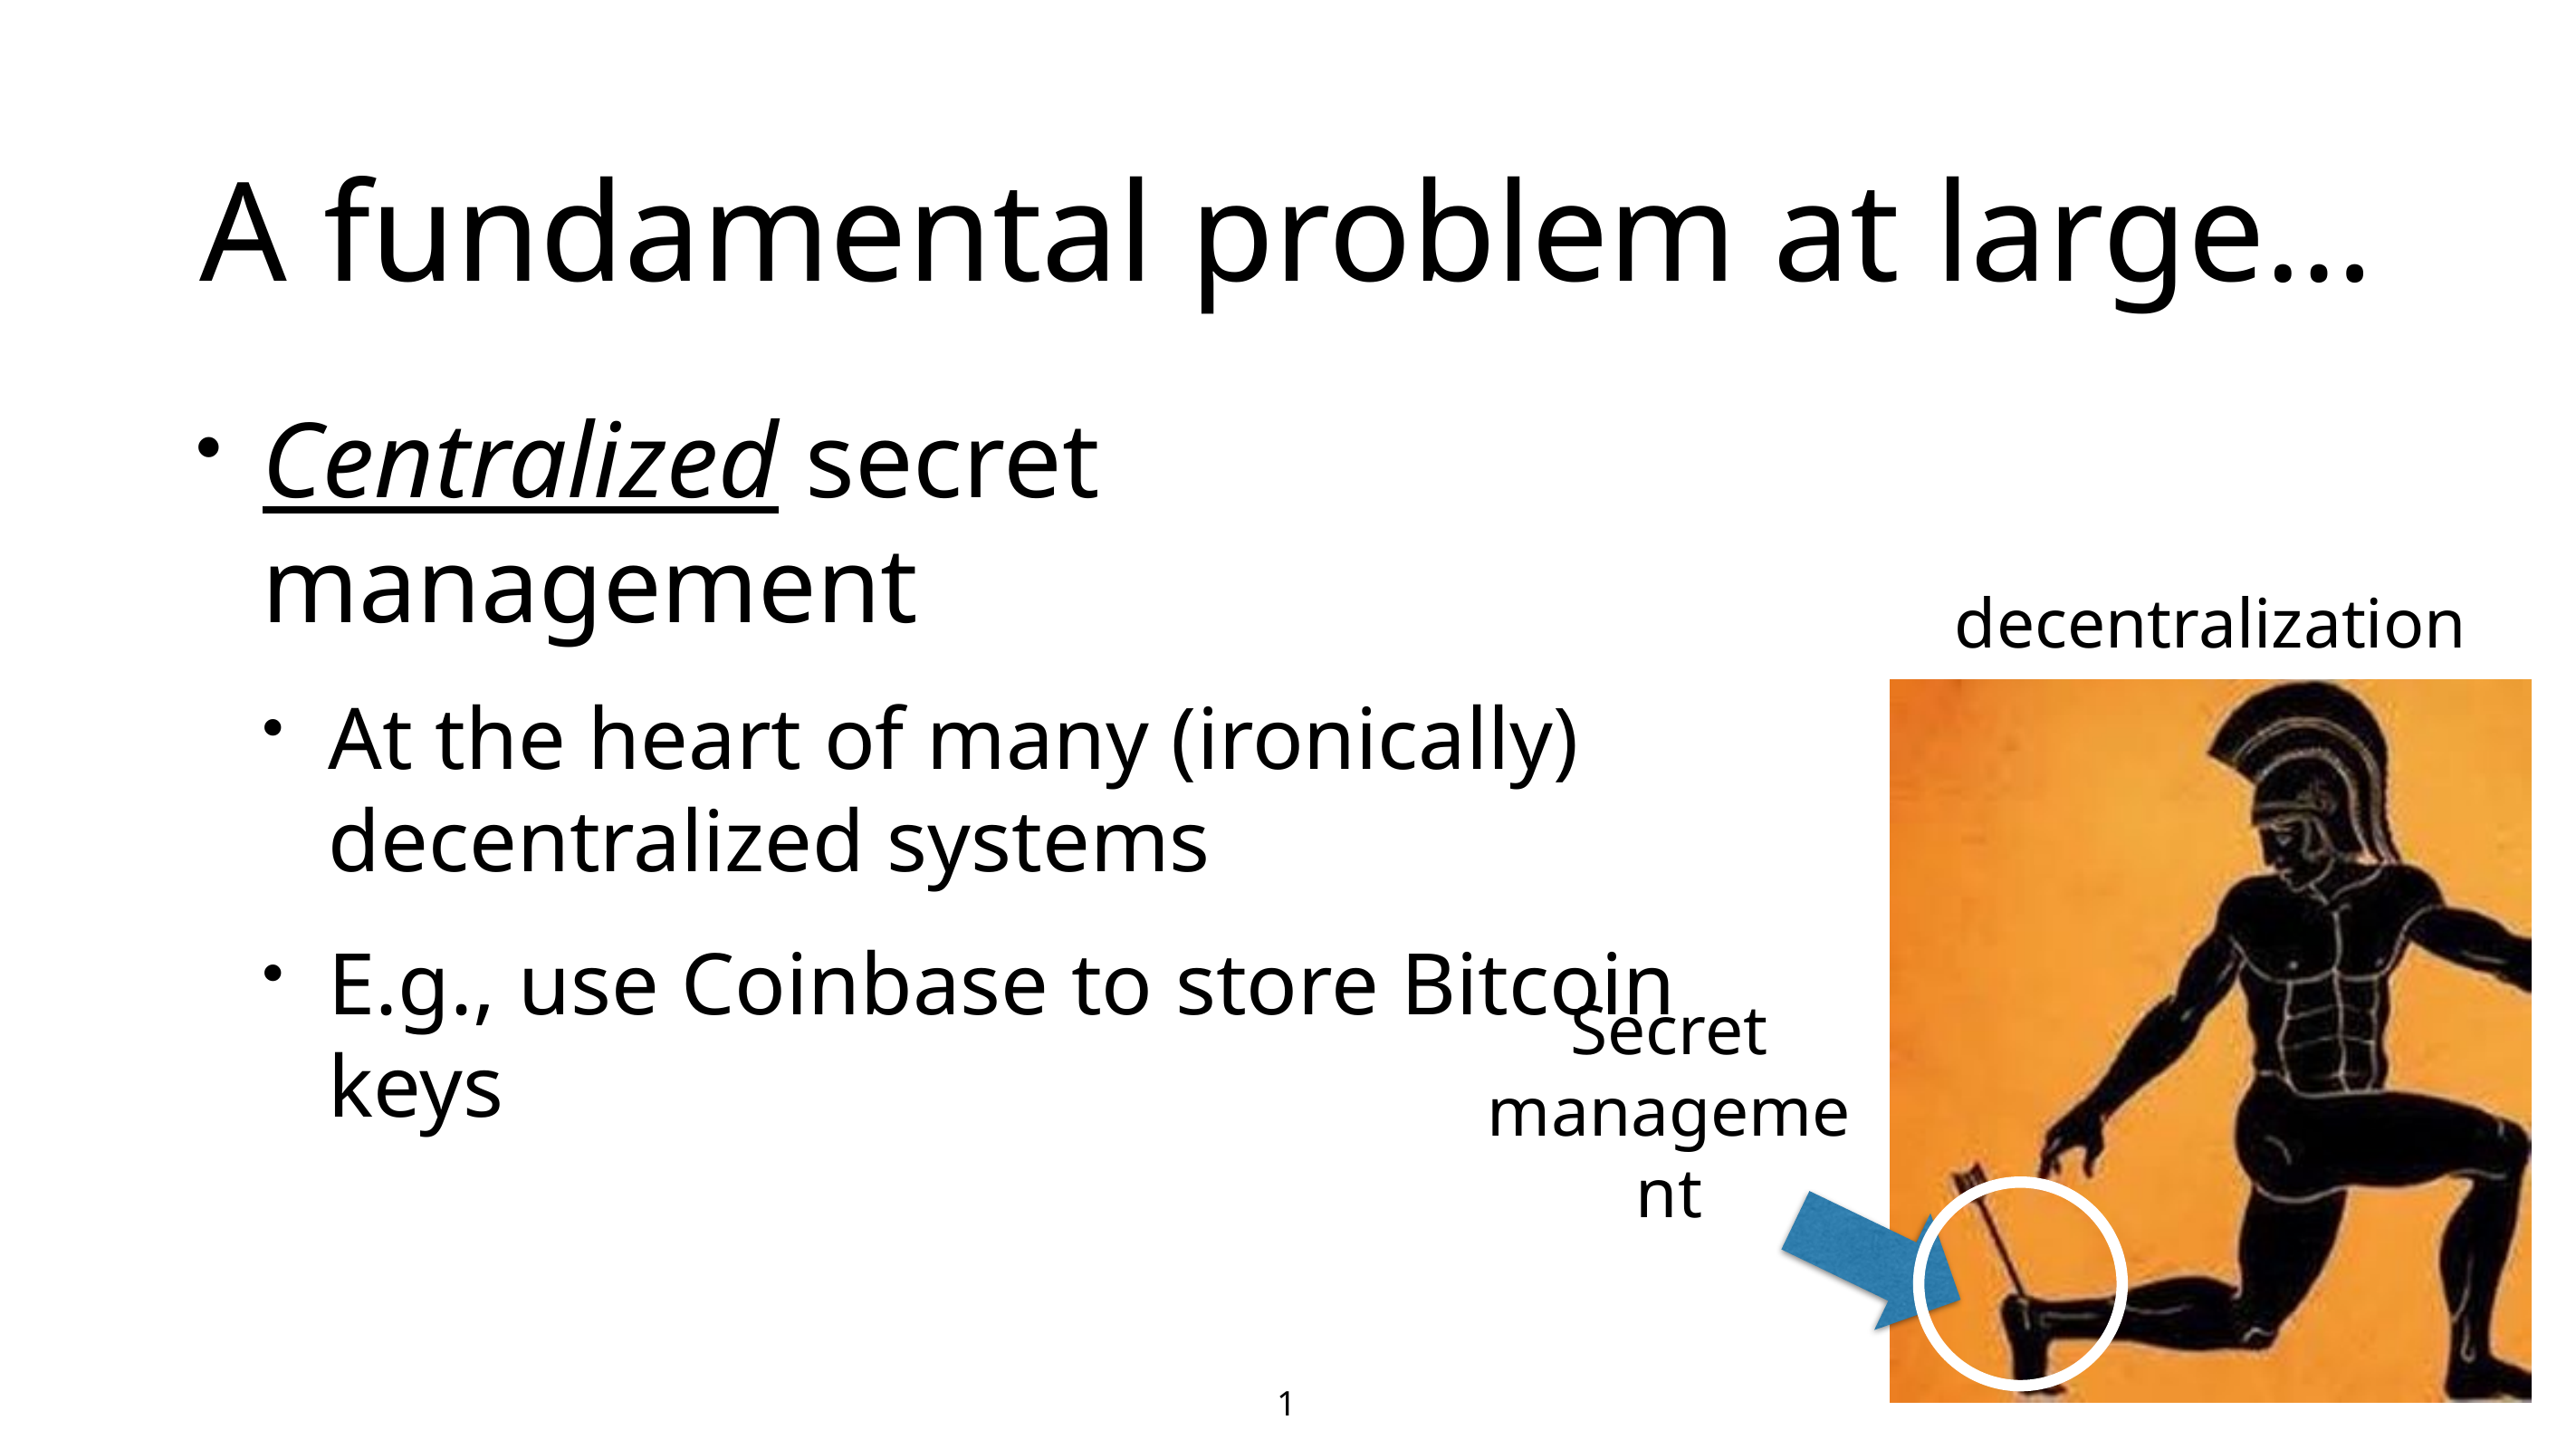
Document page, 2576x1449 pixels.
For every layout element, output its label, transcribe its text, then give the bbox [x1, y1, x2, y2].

list Centralized secret management At the heart of many (ironically) decentralized systems E.g., use Coinbase to store Bitcoin keys [187, 386, 1760, 1321]
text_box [1890, 571, 2533, 1403]
picture [1874, 1325, 1889, 1330]
slide_number 1 [1255, 1374, 1318, 1432]
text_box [1460, 1019, 1970, 1325]
title A fundamental problem at large… [187, 65, 2388, 388]
